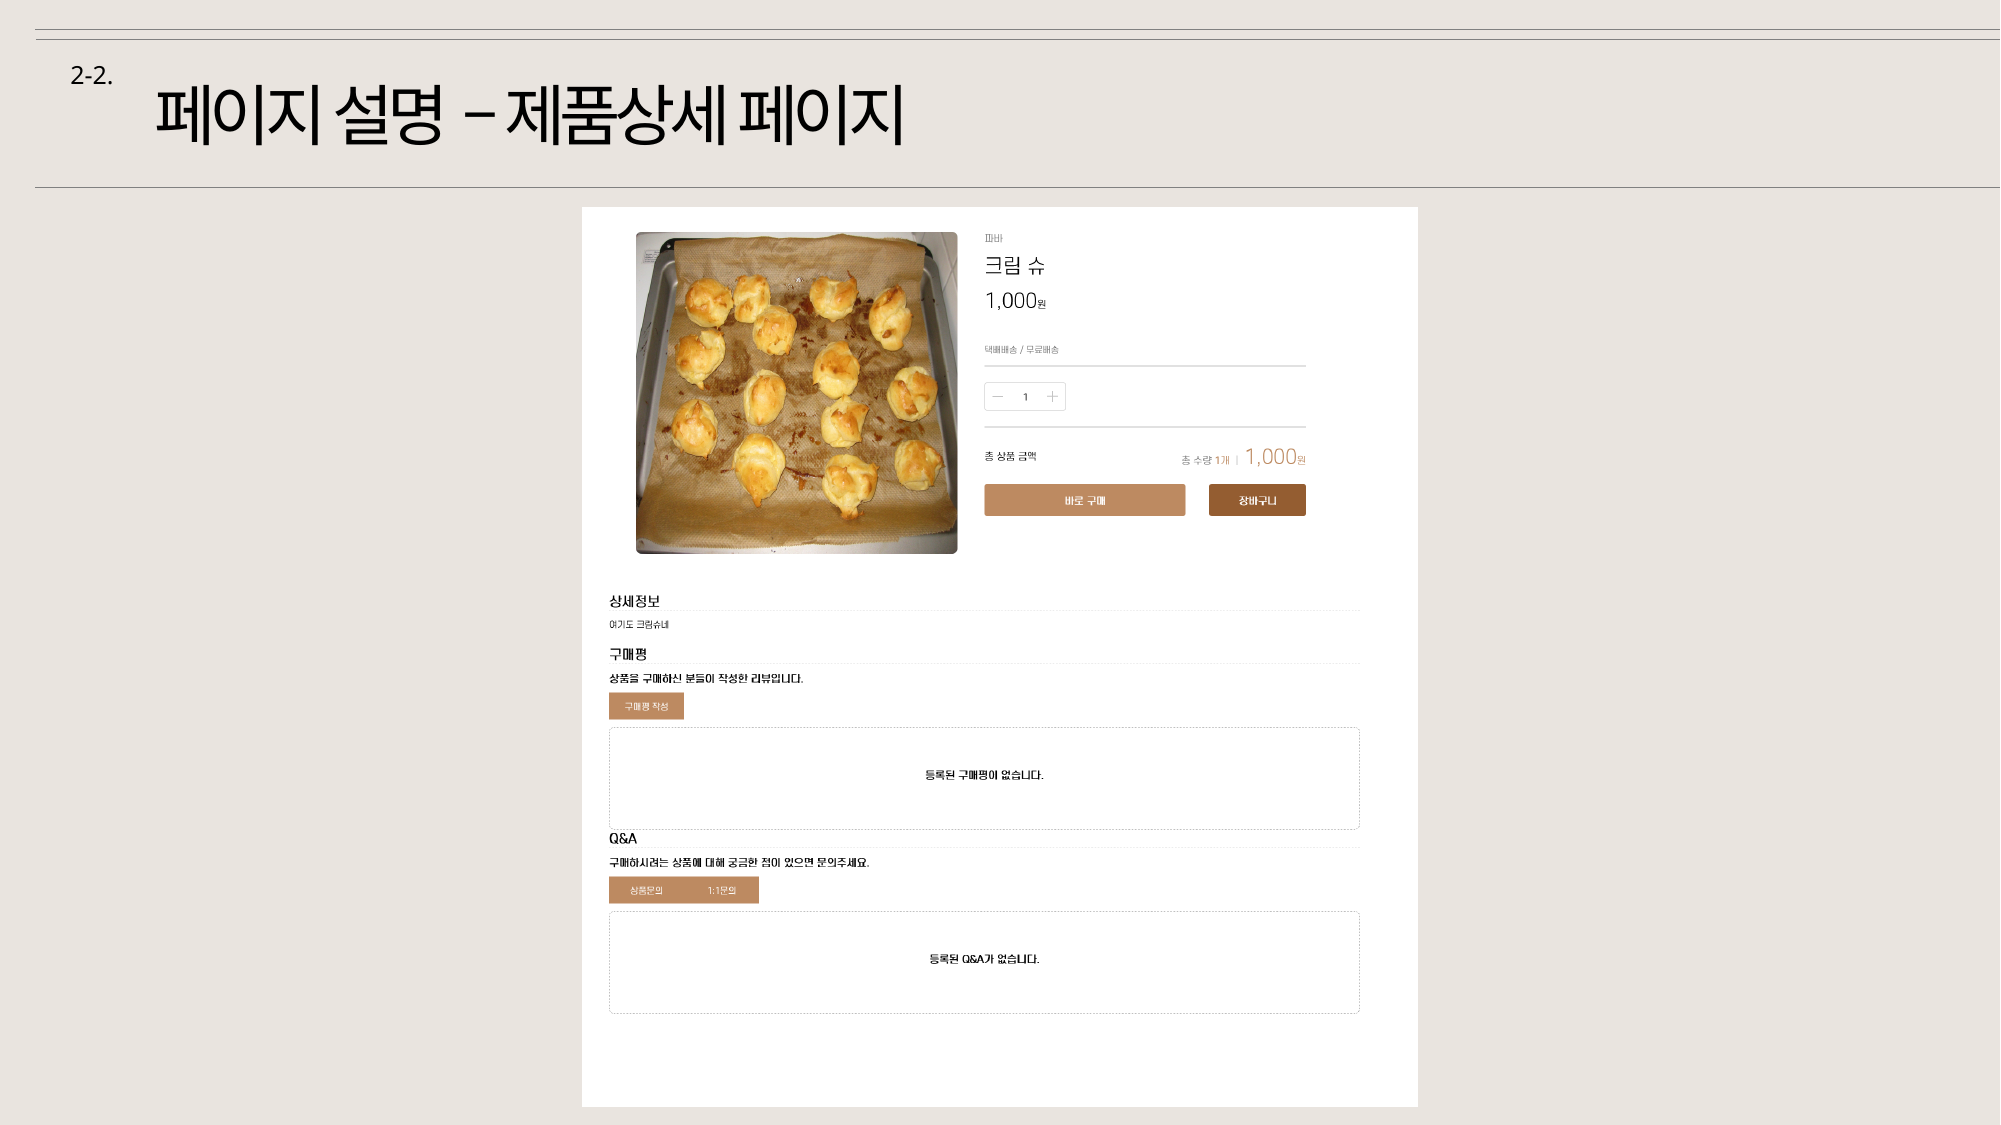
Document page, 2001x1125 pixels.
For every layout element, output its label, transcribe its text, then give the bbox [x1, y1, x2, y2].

text_box 2-2. [55, 52, 129, 98]
text_box 페이지 설명 – 제품상세 페이지 [139, 66, 925, 162]
picture [582, 207, 1418, 1107]
